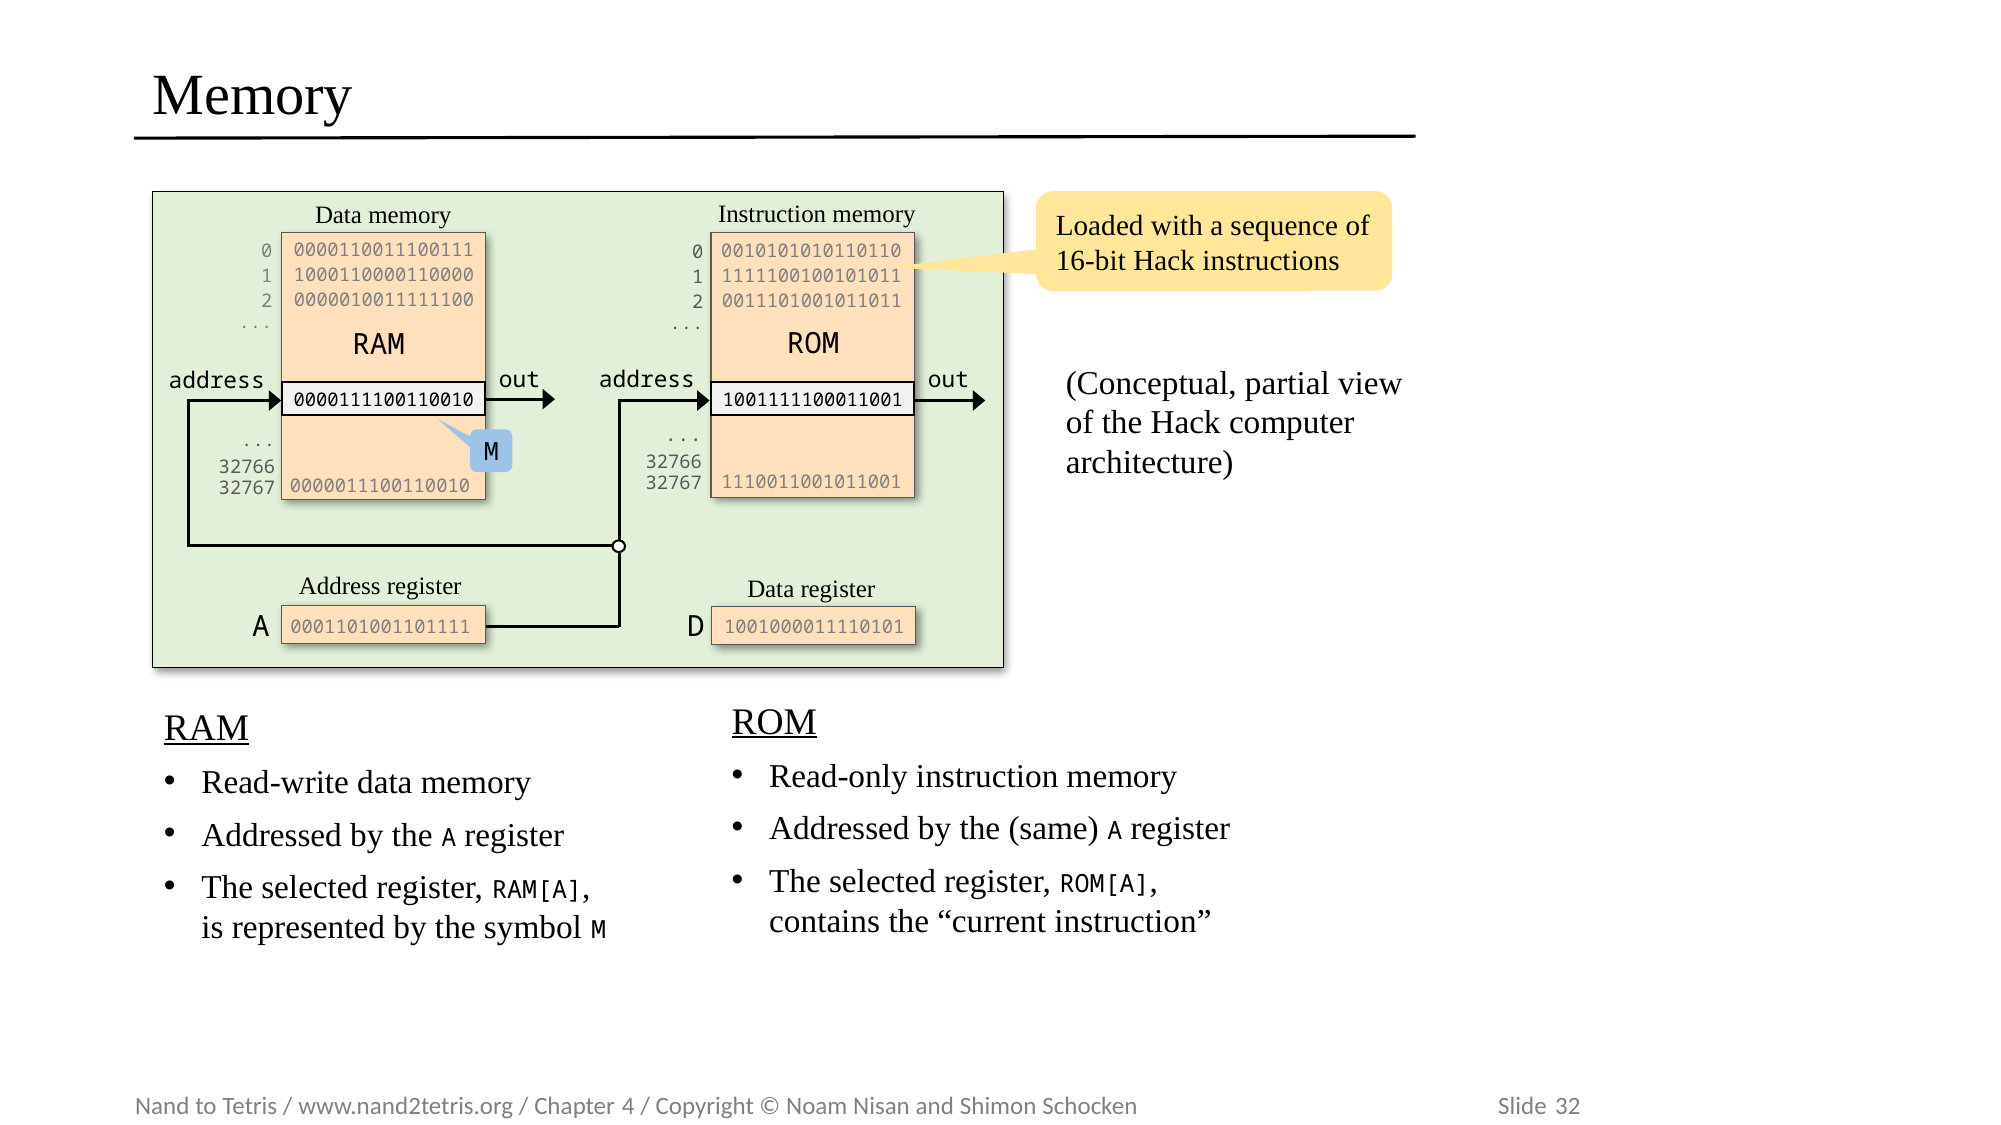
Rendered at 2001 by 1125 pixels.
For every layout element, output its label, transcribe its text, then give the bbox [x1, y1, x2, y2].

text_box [152, 189, 1004, 669]
text_box Loaded with a sequence of 16-bit Hack instructions [1004, 190, 1393, 292]
title Memory [137, 48, 1417, 144]
text_box RAM Read-write data memory Addressed by the A register The selected register, RAM[A], is represented by the symbol M [148, 695, 834, 1028]
text_box (Conceptual, partial view of the Hack computer architecture) [1050, 353, 1445, 541]
text_box ROM Read-only instruction memory Addressed by the (same) A register The selected register, ROM[A], contains the “current instruction” [716, 689, 1356, 1013]
